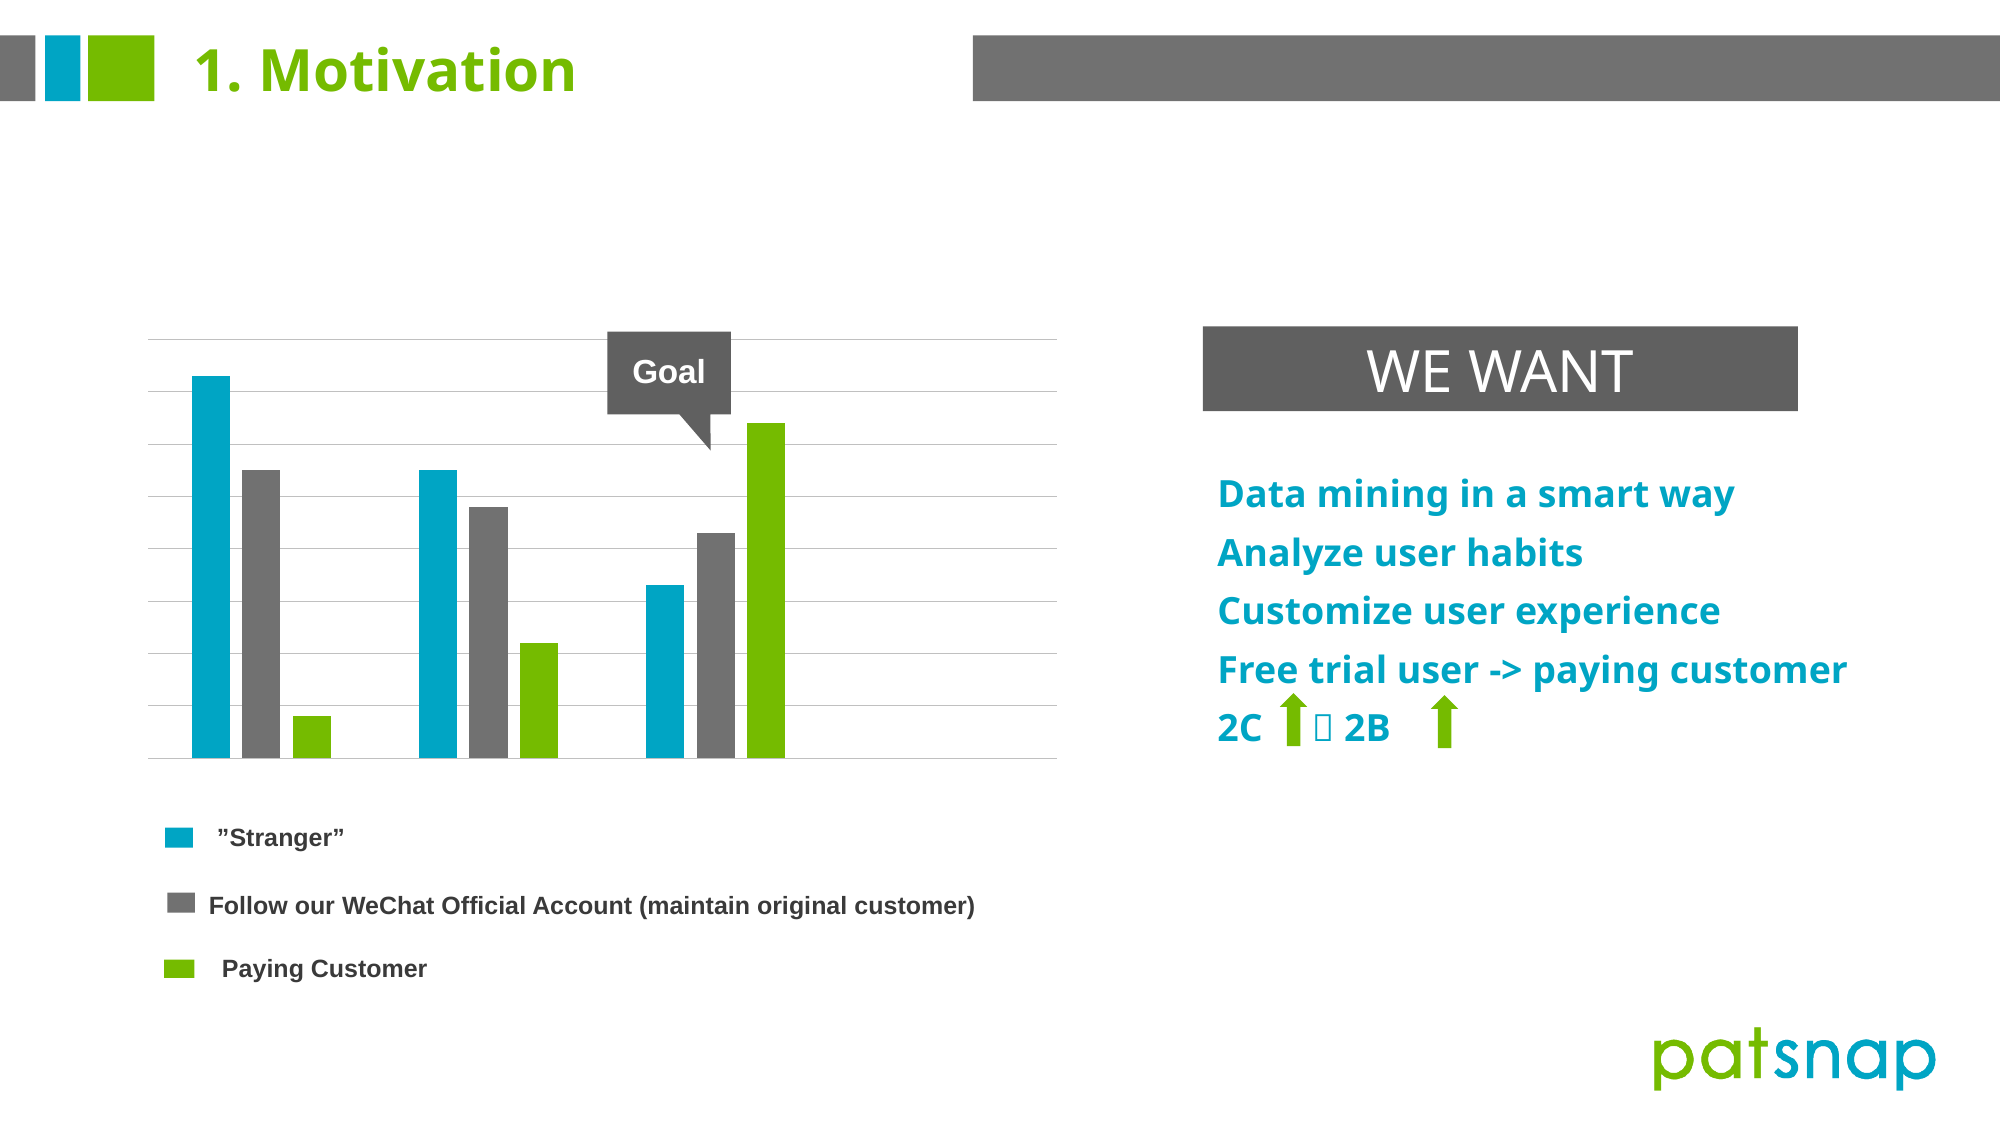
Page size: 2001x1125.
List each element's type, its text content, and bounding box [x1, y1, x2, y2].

text_box Follow our WeChat Official Account (maintain original customer) [171, 882, 1015, 927]
picture [1654, 1027, 1937, 1092]
text_box 1. Motivation [178, 25, 973, 111]
text_box Paying Customer [149, 945, 500, 991]
text_box [162, 958, 196, 980]
text_box [1430, 695, 1459, 749]
text_box [1279, 693, 1308, 747]
text_box [88, 35, 155, 102]
text_box [0, 35, 36, 102]
text_box [45, 35, 81, 102]
text_box [163, 825, 195, 850]
text_box ”Stranger” [202, 814, 438, 859]
text_box Data mining in a smart way Analyze user habits Customize user experience Free trial user -> paying customer 2C  2B [1202, 449, 1936, 757]
text_box [972, 35, 2000, 102]
text_box WE WANT [1202, 326, 1798, 412]
text_box [165, 891, 197, 915]
chart [121, 311, 1094, 786]
